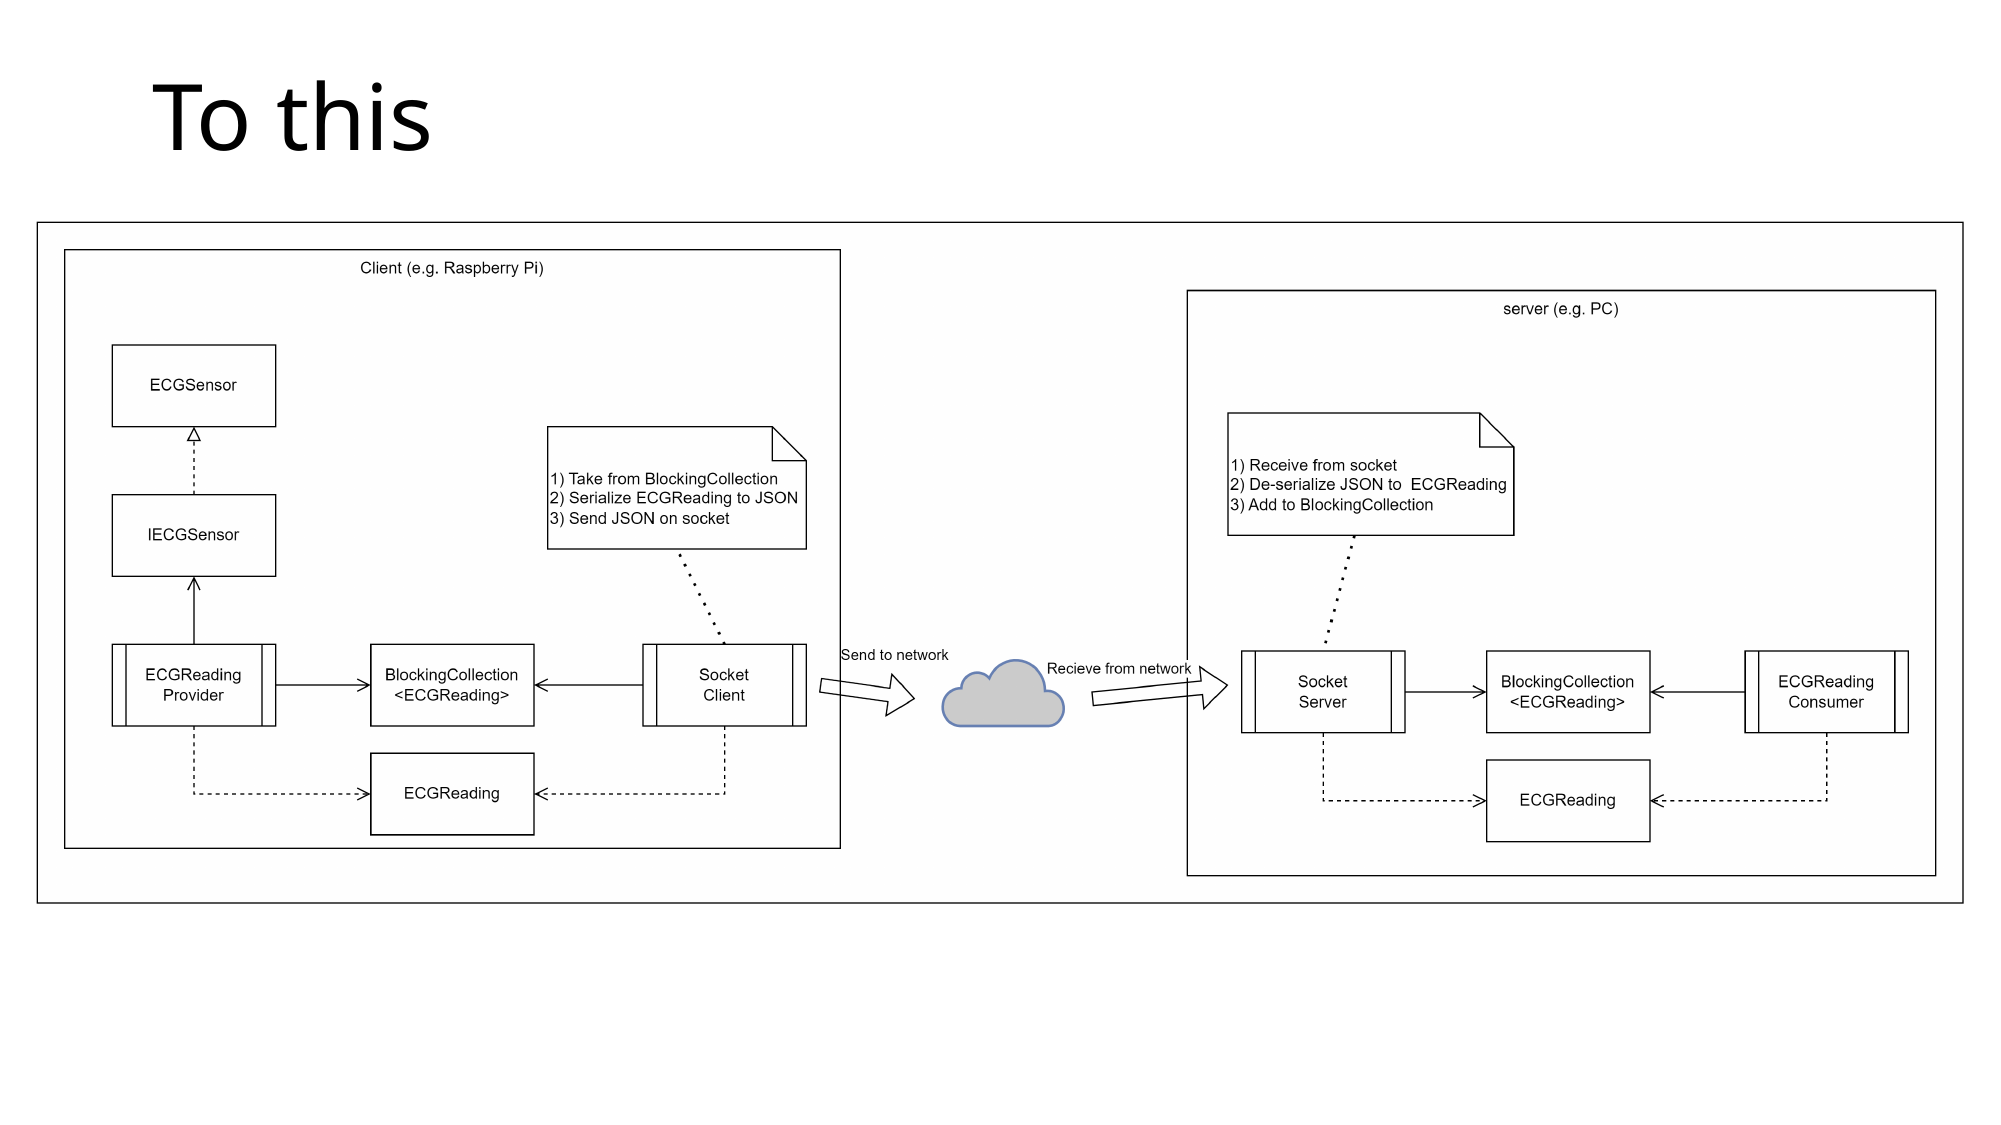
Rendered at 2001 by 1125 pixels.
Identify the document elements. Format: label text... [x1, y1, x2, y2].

picture [23, 208, 1977, 917]
title To this [137, 59, 1863, 182]
